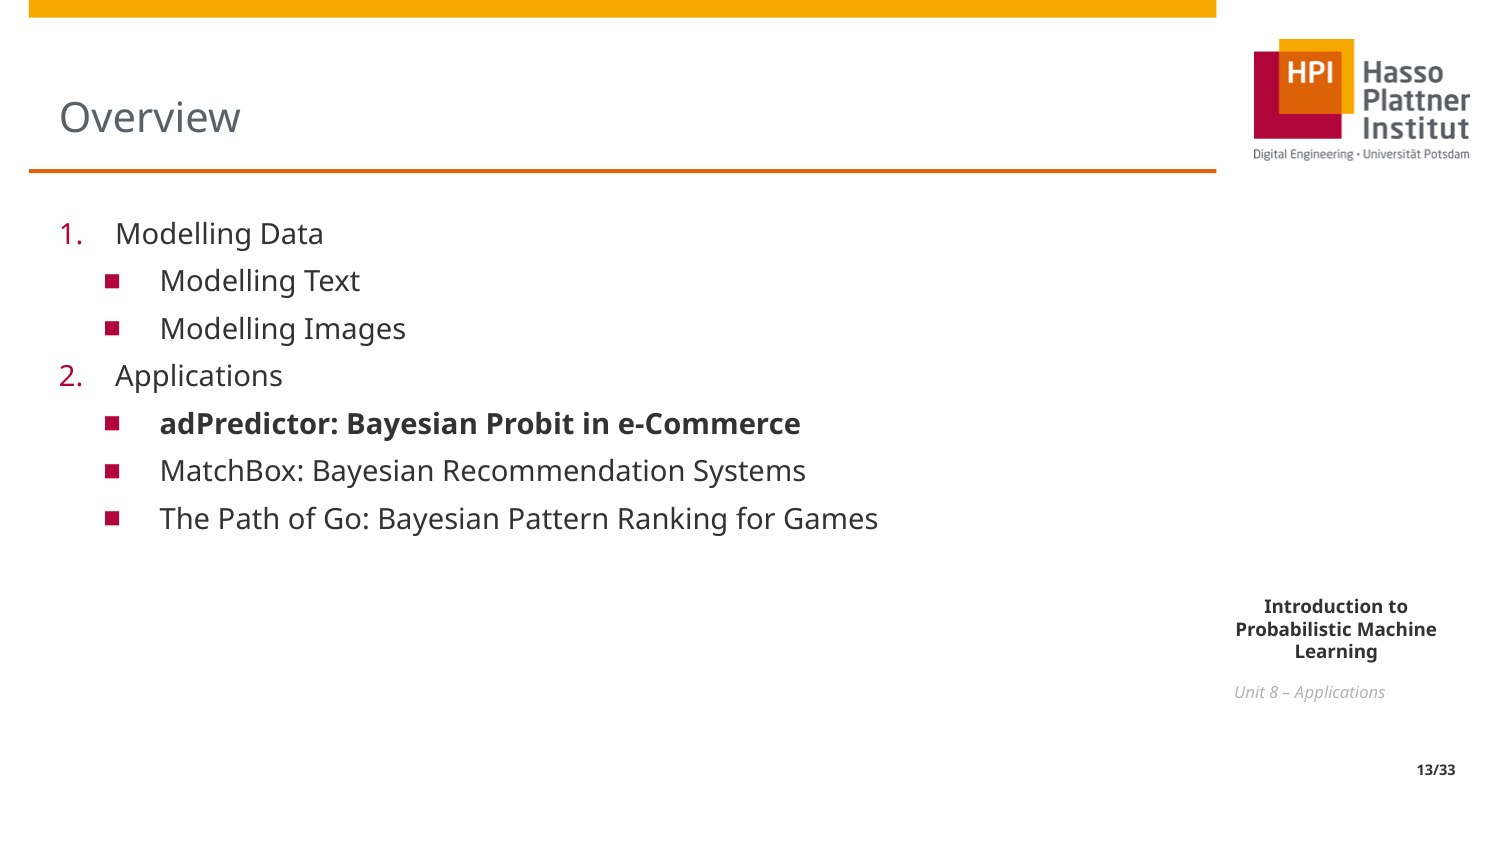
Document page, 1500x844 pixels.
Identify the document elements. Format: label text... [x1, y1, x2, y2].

list Modelling Data Modelling Text Modelling Images Applications adPredictor: Bayesian Probit in e-Commerce MatchBox: Bayesian Recommendation Systems The Path of Go: Bayesian Pattern Ranking for Games [58, 203, 1187, 788]
picture [1254, 39, 1470, 161]
title Overview [58, 17, 1187, 170]
